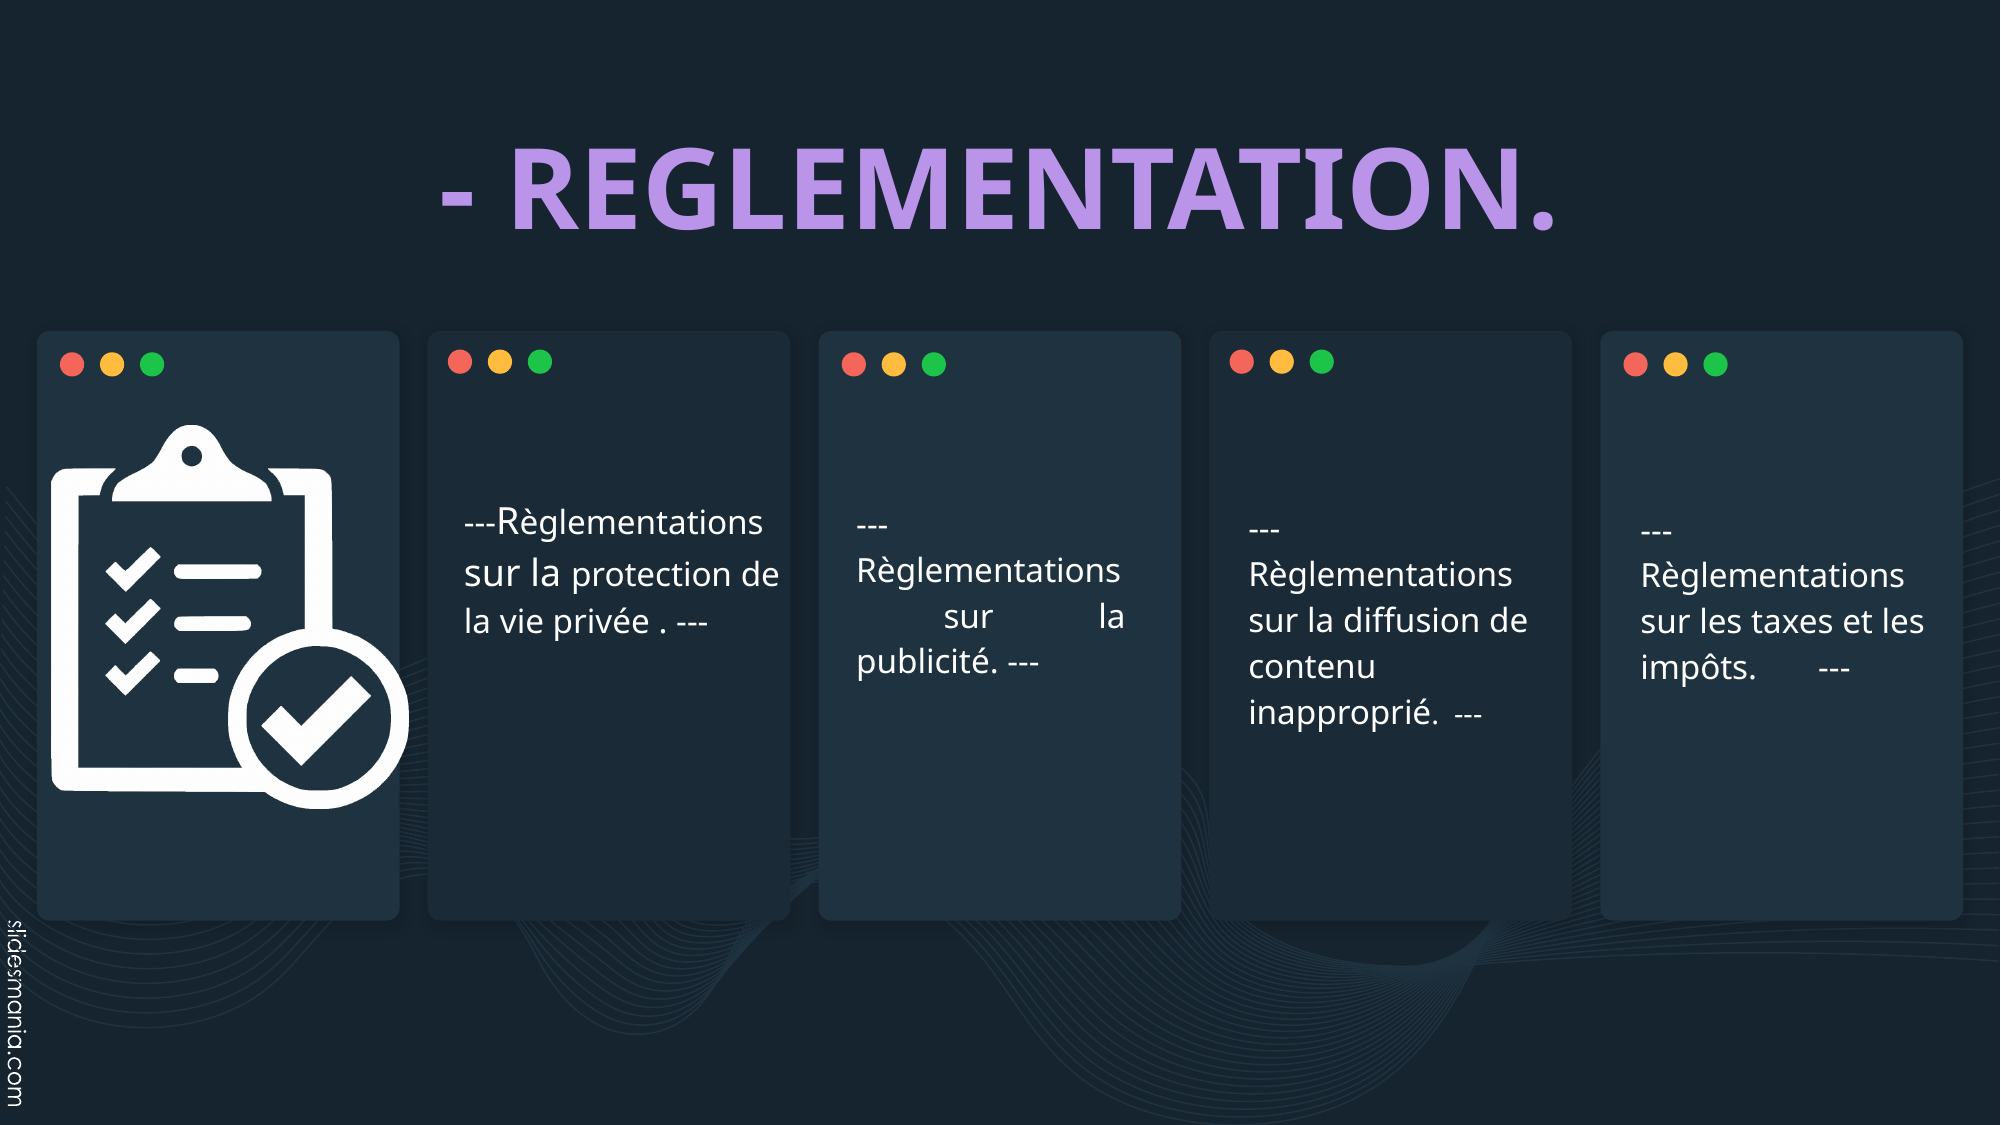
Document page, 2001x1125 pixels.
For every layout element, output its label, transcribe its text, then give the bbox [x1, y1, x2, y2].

list ---Règlementations sur la publicité. --- [836, 476, 1164, 860]
list ---Règlementations sur la protection de la vie privée . --- [444, 470, 802, 729]
list ---Règlementations sur la diffusion de contenu inapproprié. --- [1228, 481, 1556, 866]
list ---Règlementations sur les taxes et les impôts. --- [1620, 482, 1949, 868]
picture [51, 425, 410, 809]
title - REGLEMENTATION. [68, 97, 1932, 223]
